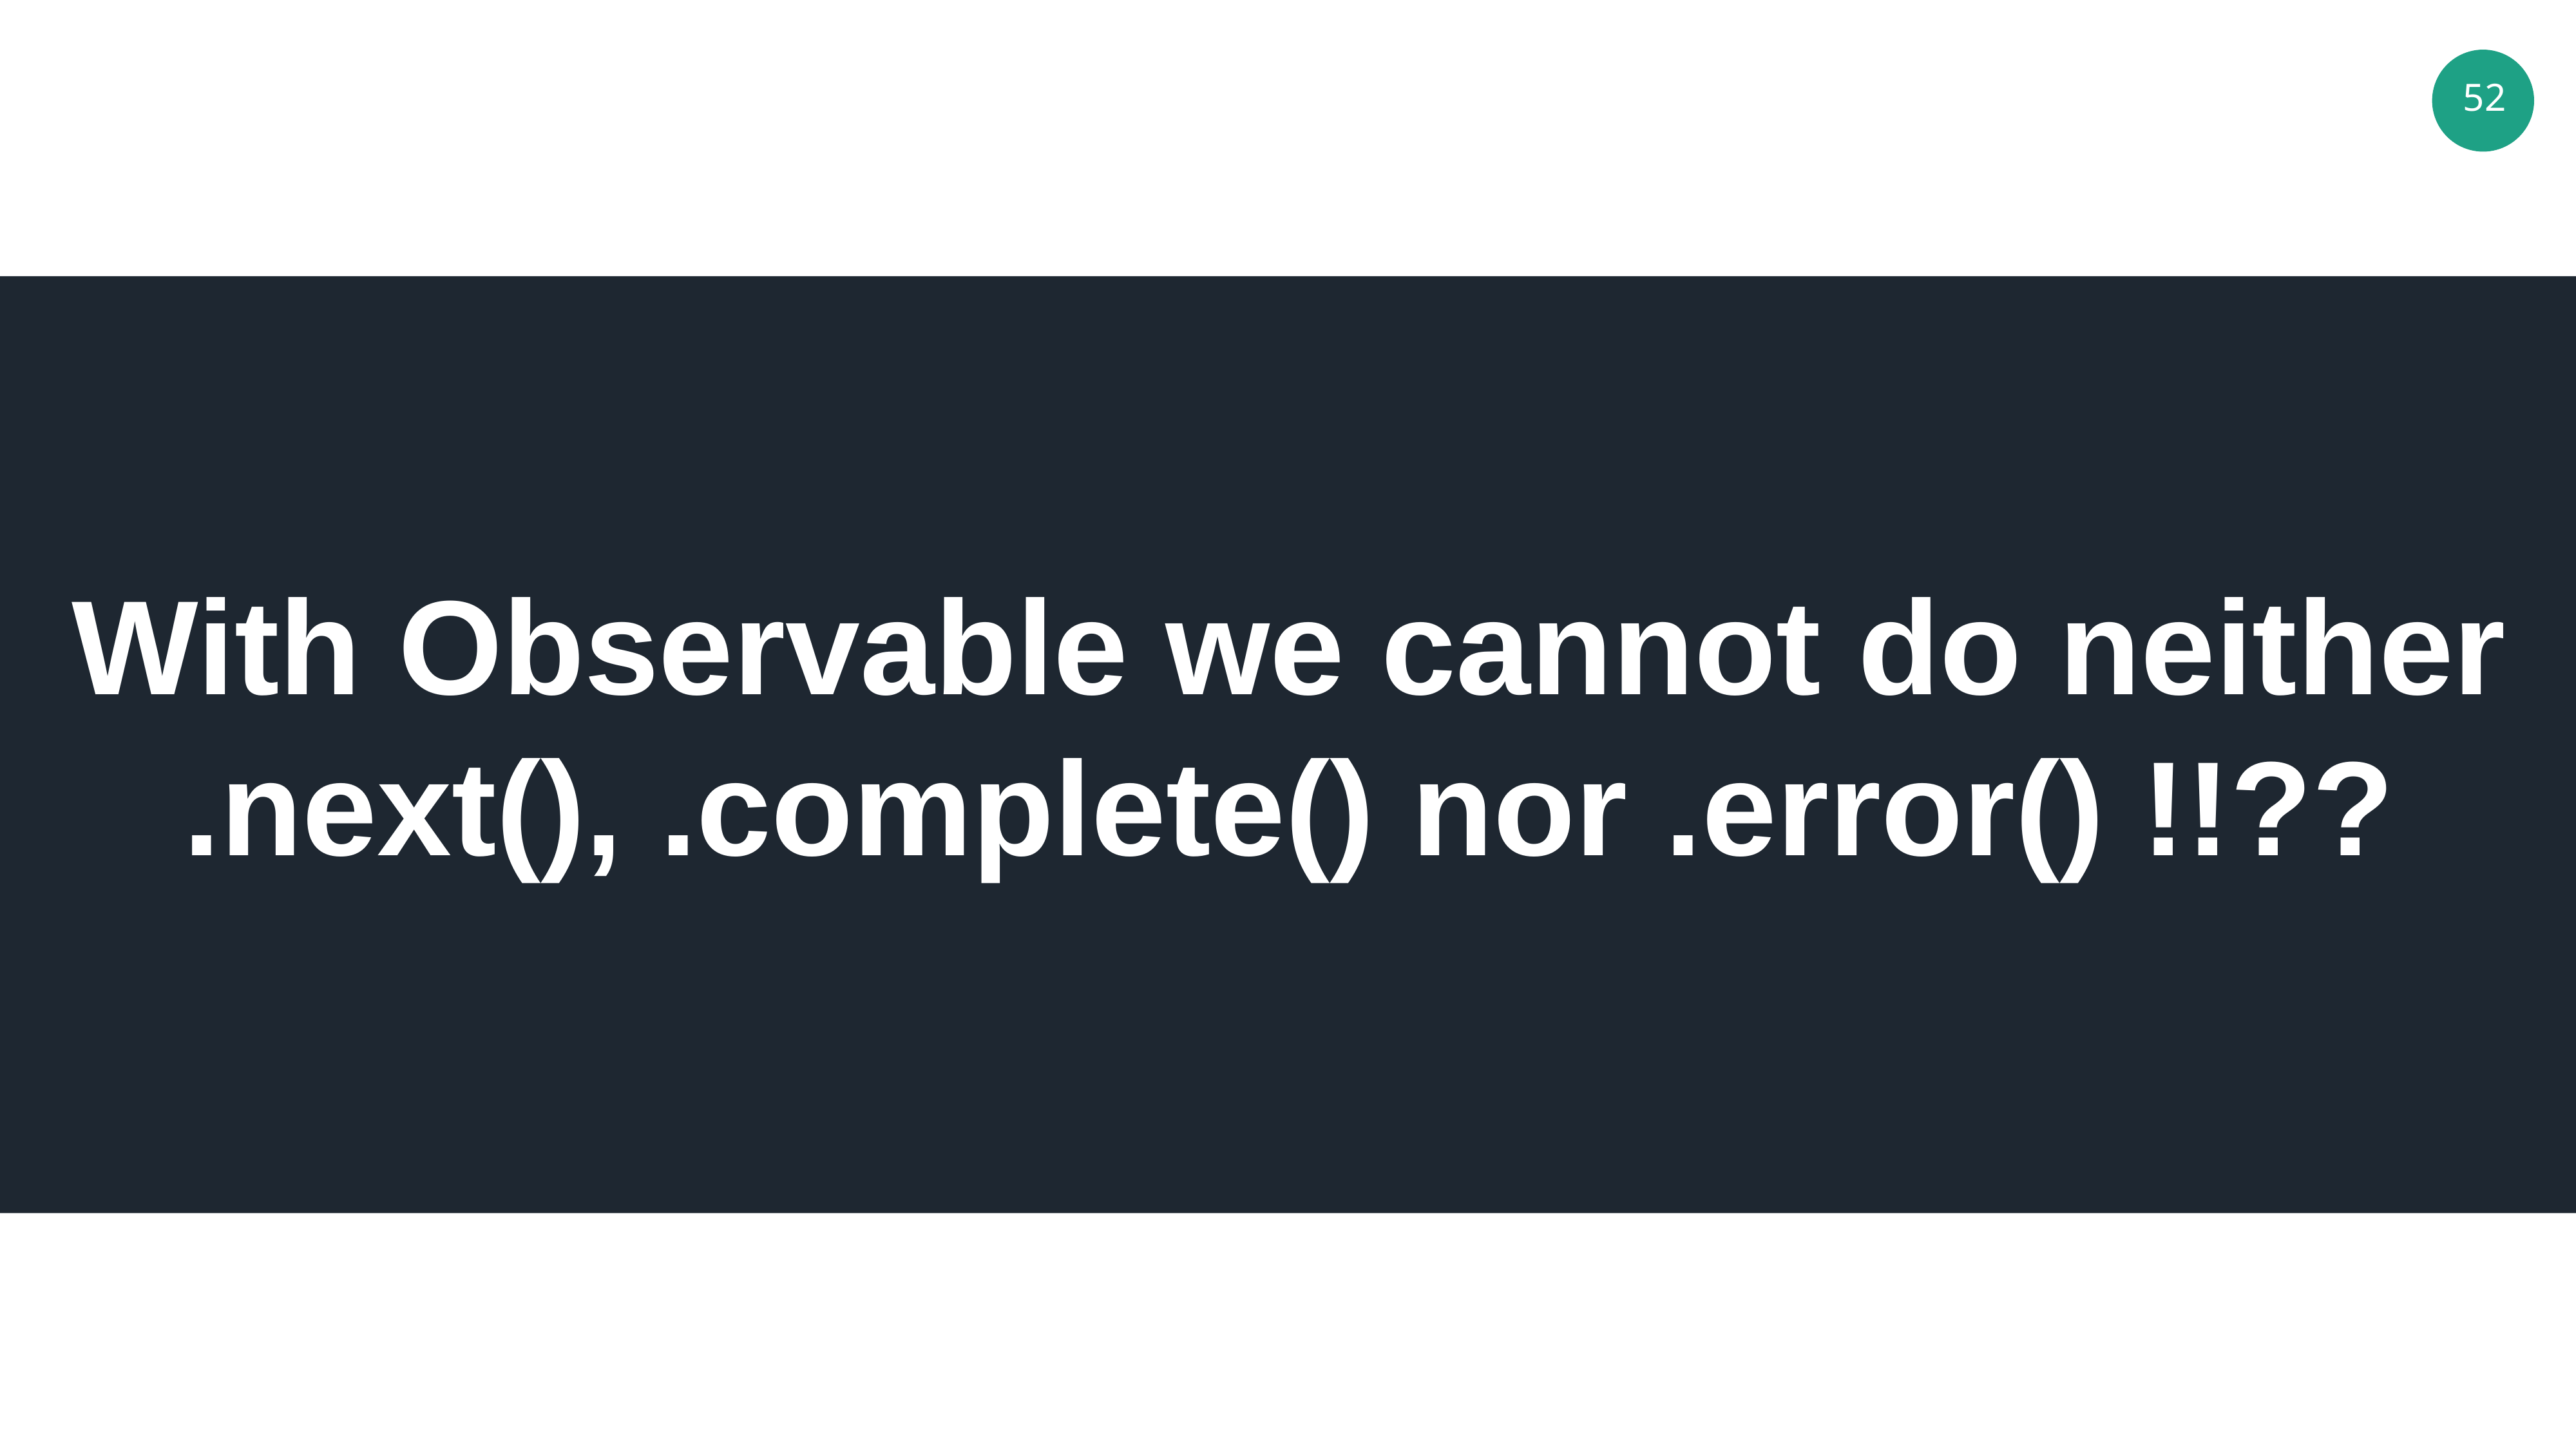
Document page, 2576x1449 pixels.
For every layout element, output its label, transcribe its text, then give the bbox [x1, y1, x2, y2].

text_box [0, 276, 2576, 1213]
text_box With Observable we cannot do neither .next(), .complete() nor .error() !!?? [62, 555, 2517, 887]
